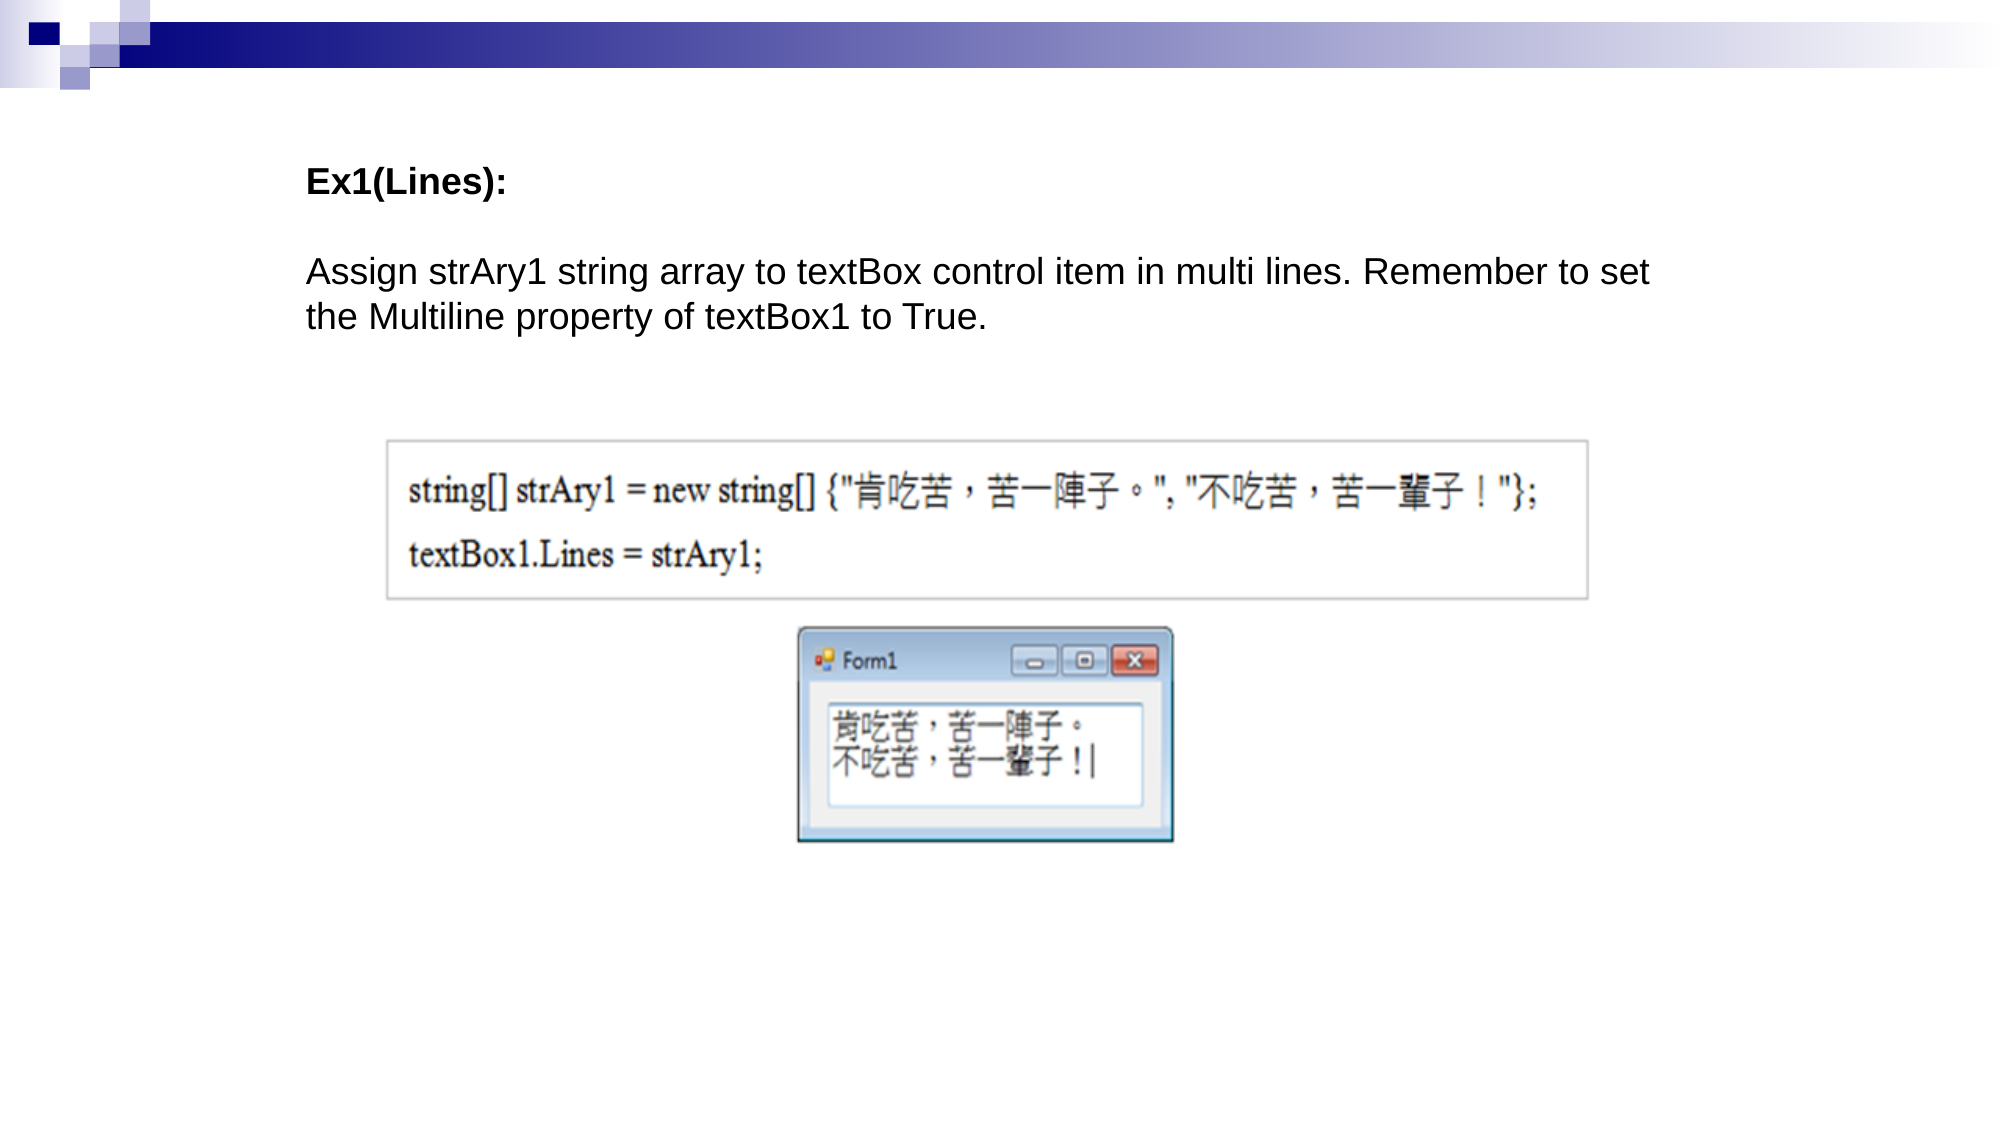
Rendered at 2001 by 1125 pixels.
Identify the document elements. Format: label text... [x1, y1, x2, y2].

picture [382, 432, 1594, 858]
text_box Ex1(Lines): Assign strAry1 string array to textBox control item in multi lines. Remember to set the Multiline property of textBox1 to True. [290, 148, 1686, 570]
